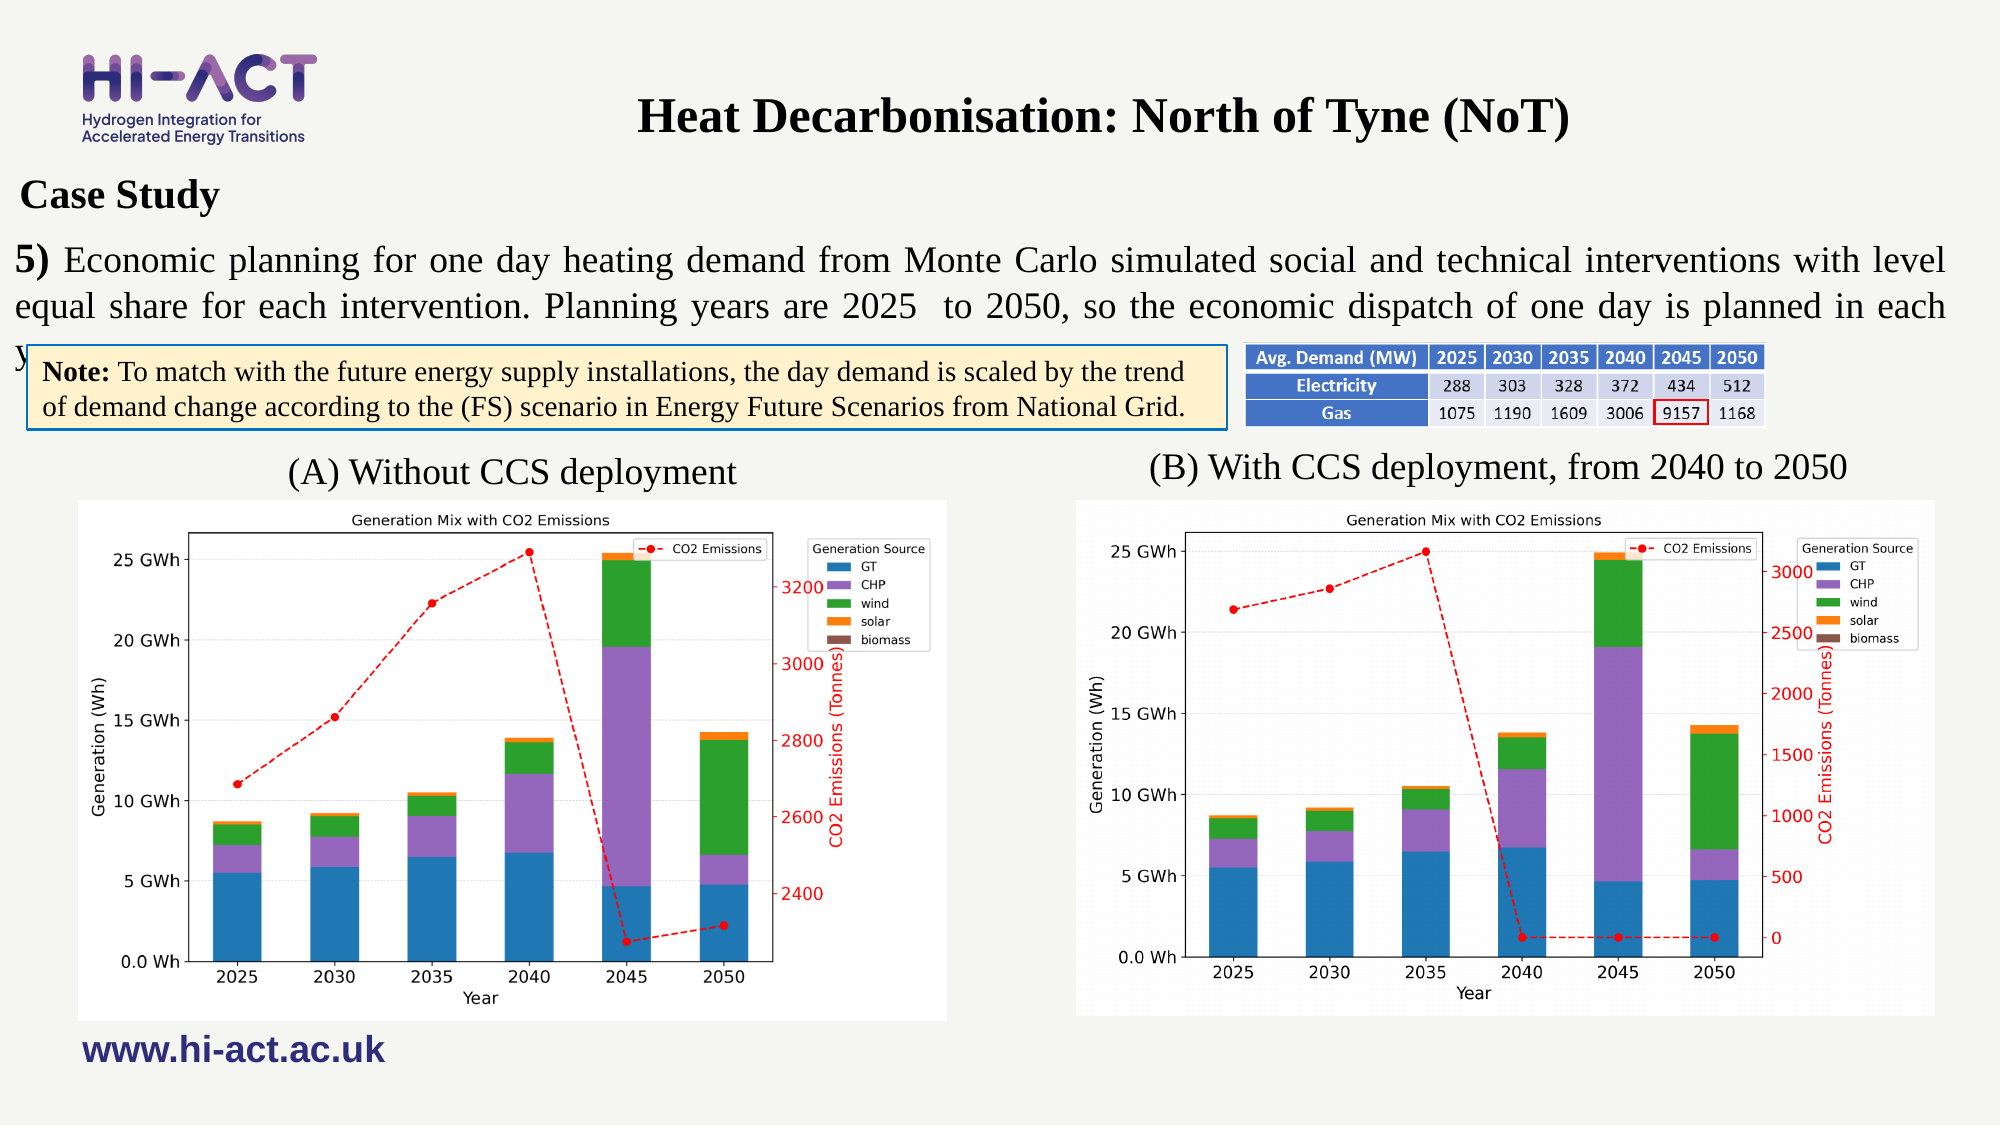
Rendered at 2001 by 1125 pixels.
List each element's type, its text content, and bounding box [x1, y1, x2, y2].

text_box (B) With CCS deployment, from 2040 to 2050 [1066, 434, 1932, 495]
picture [82, 54, 317, 145]
text_box Note: To match with the future energy supply installations, the day demand is scaled by the trend of demand change according to the (FS) scenario in Energy Future Scenarios from National Grid. [27, 344, 1228, 430]
text_box 5) Economic planning for one day heating demand from Monte Carlo simulated social and technical interventions with level equal share for each intervention. Planning years are 2025 to 2050, so the economic dispatch of one day is planned in each year. [0, 223, 1964, 379]
text_box Heat Decarbonisation: North of Tyne (NoT) [622, 74, 1586, 150]
text_box Case Study [4, 159, 236, 225]
picture [78, 500, 947, 1022]
text_box (A) Without CCS deployment [78, 439, 947, 500]
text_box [1243, 339, 1768, 437]
picture [1076, 500, 1935, 1016]
